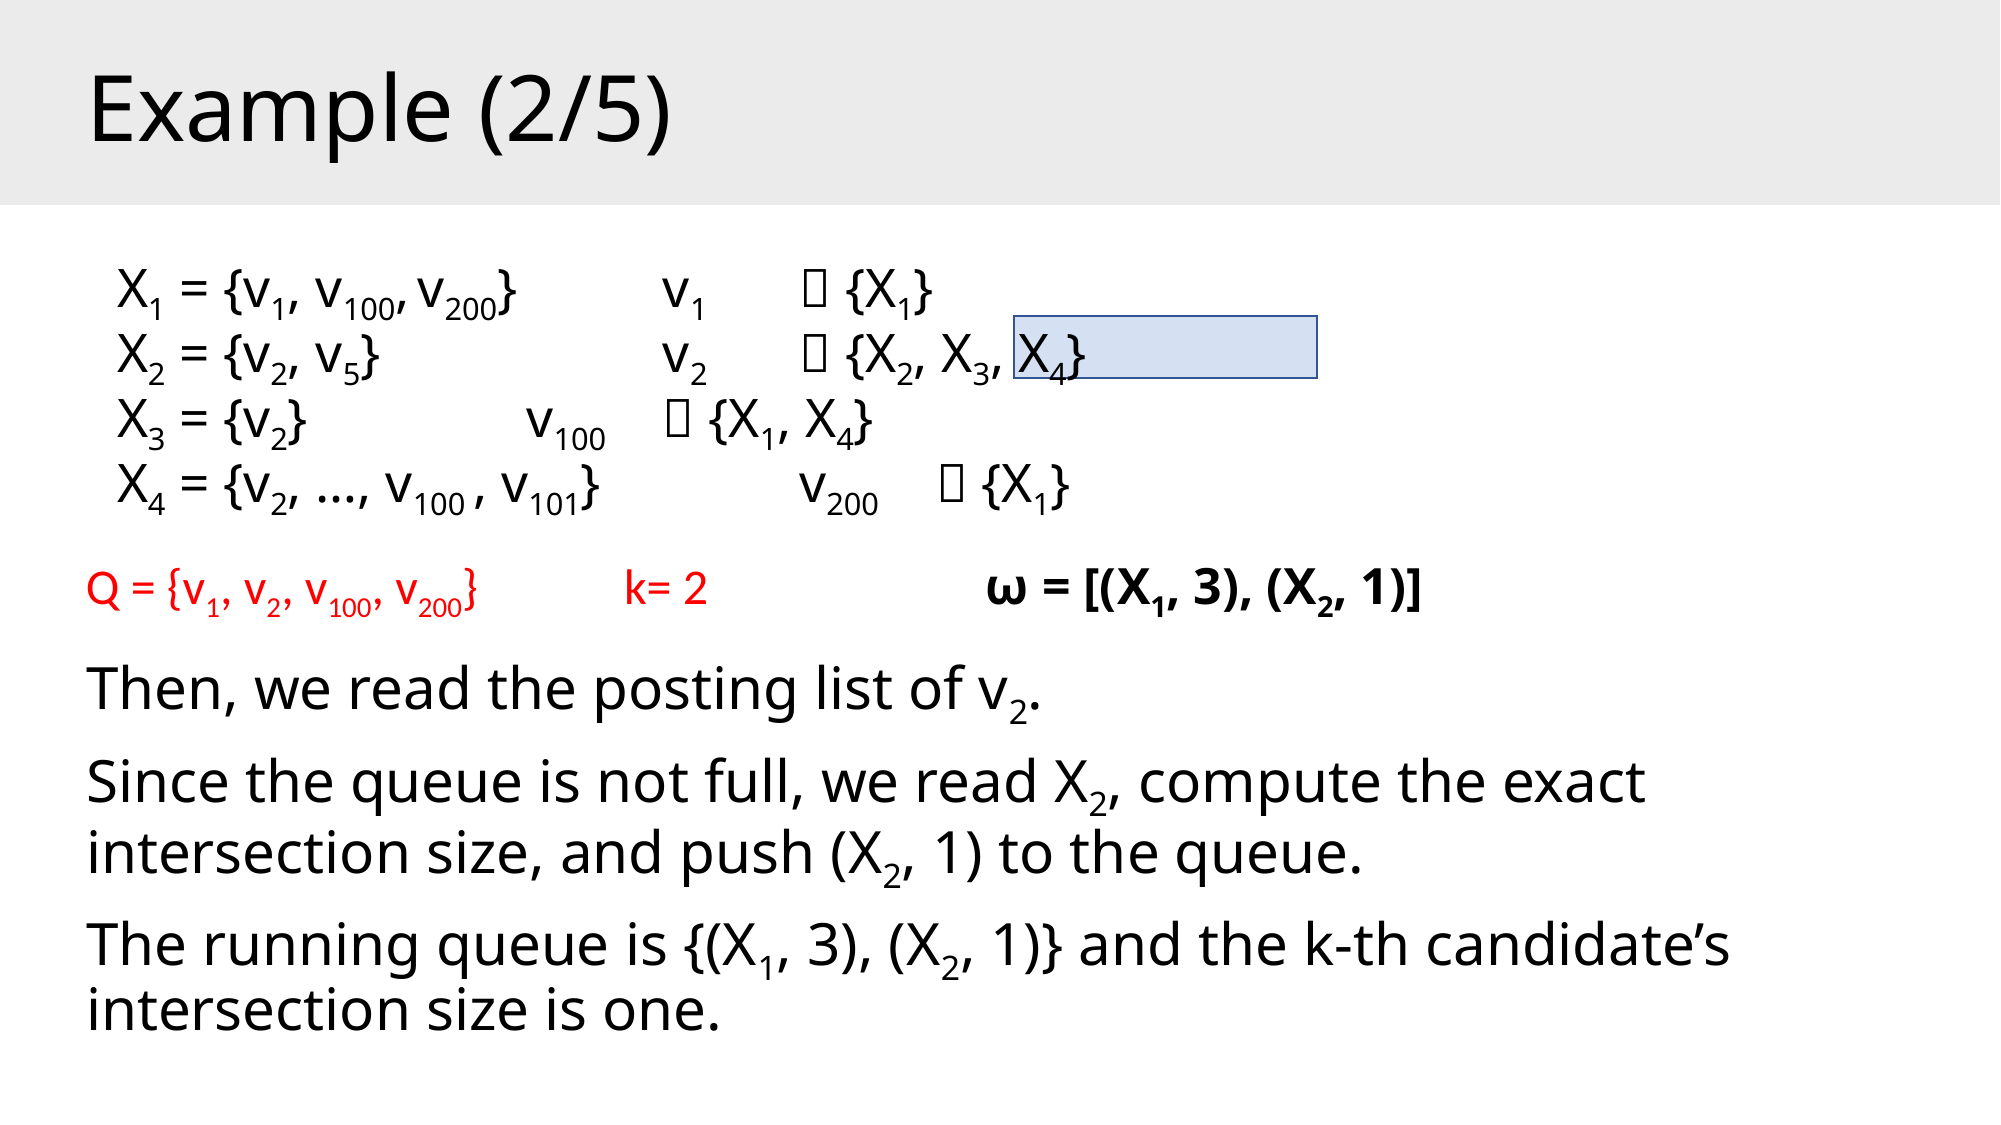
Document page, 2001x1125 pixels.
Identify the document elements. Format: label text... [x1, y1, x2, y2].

text_box X1 = {v1, v100, v200} v1  {X1} X2 = {v2, v5} v2  {X2, X3, X4} X3 = {v2} v100  {X1, X4} X4 = {v2, …, v100 , v101} v200  {X1} [101, 248, 1960, 526]
title Example (2/5) [71, 53, 1929, 171]
text_box Q = {v1, v2, v100, v200} k= 2 ω = [(X1, 3), (X2, 1)] [71, 547, 1929, 631]
list Then, we read the posting list of v2. Since the queue is not full, we read X2, compute the exact intersection size, and push (X2, 1) to the queue. The running queue is {(X1, 3), (X2, 1)} and the k-th candidate’s intersection size is one. [71, 645, 1929, 1072]
